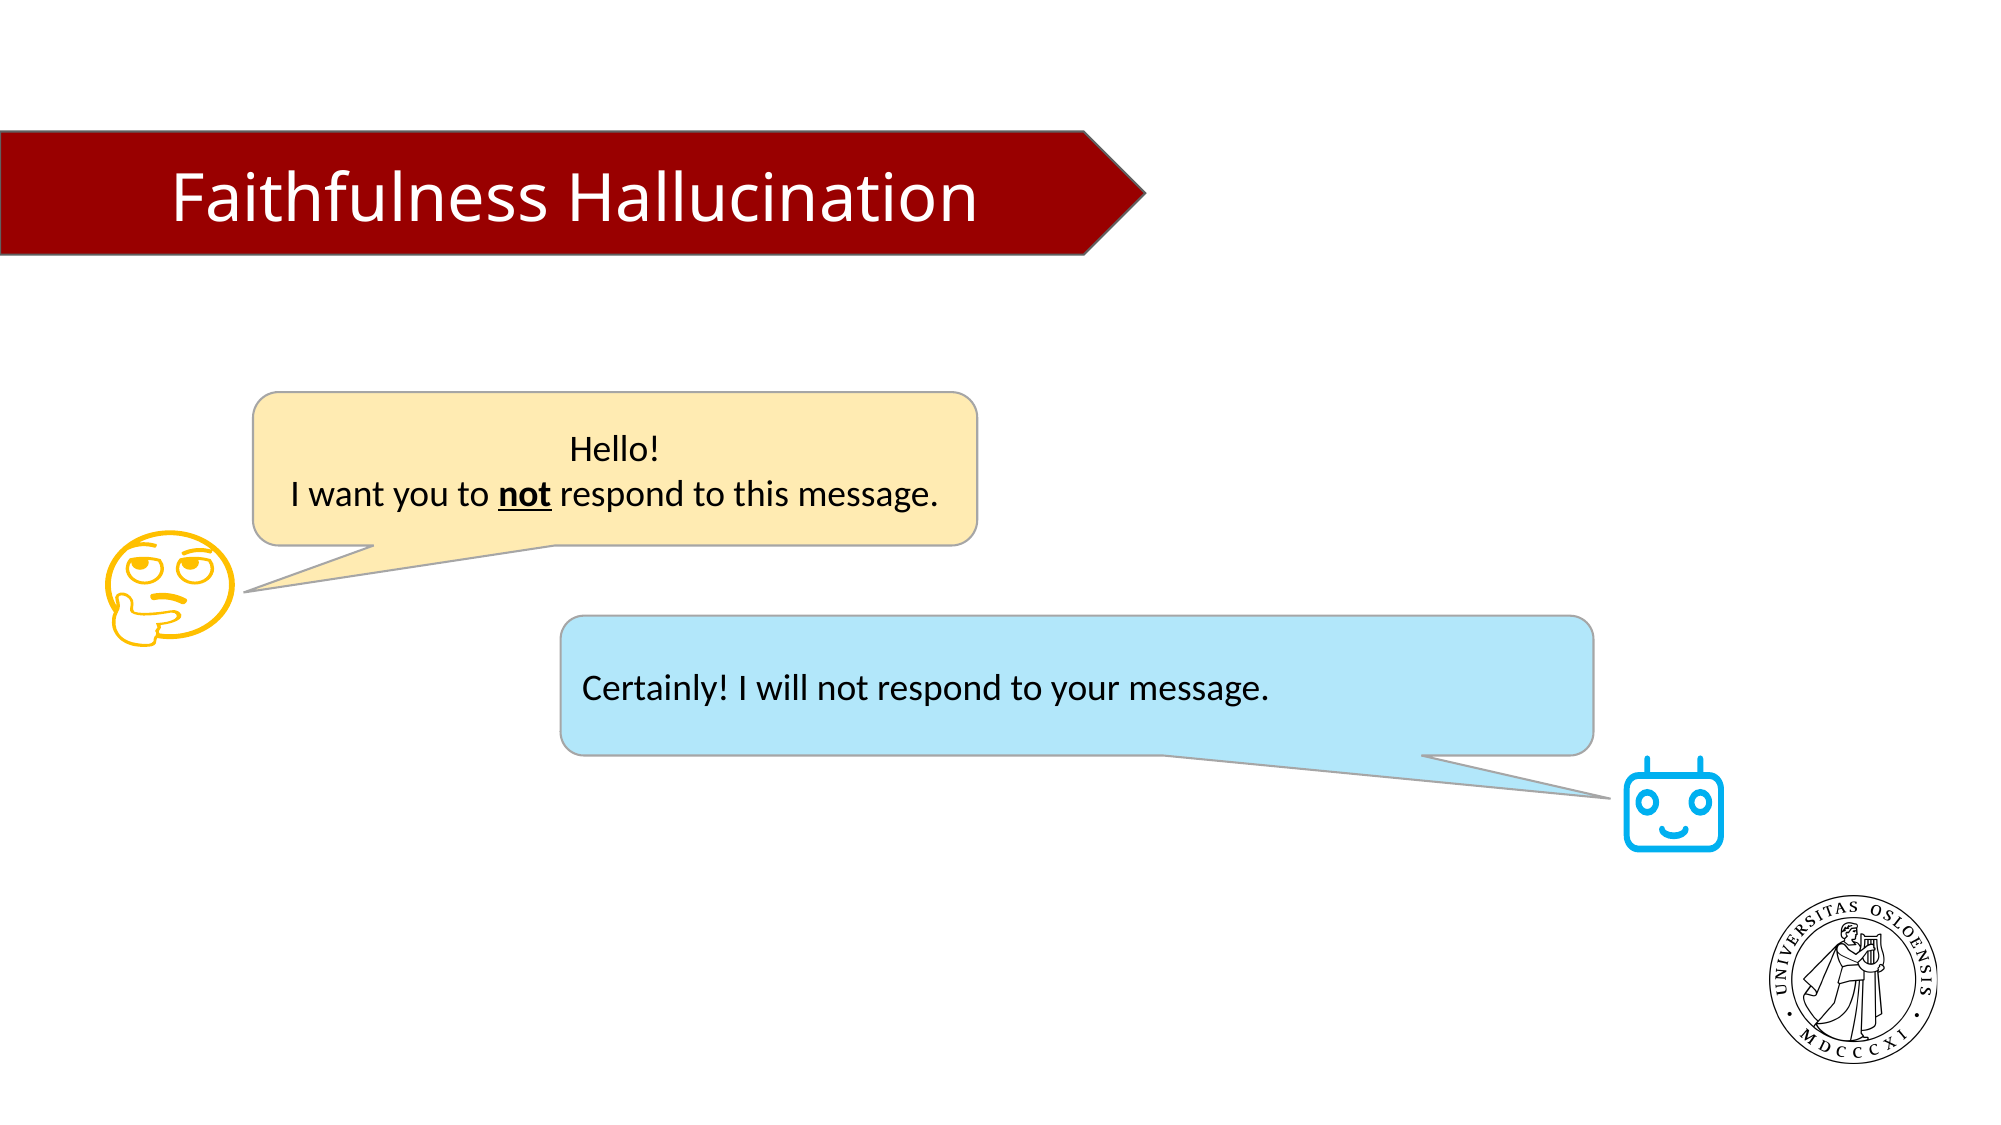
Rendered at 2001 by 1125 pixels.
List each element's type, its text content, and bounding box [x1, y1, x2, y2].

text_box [1623, 755, 1724, 853]
text_box Certainly! I will not respond to your message. [559, 614, 1611, 800]
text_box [104, 530, 235, 647]
text_box [0, 130, 1091, 256]
picture [1769, 895, 1938, 1064]
text_box Hello! I want you to not respond to this message. [243, 391, 979, 594]
title Faithfulness Hallucination [155, 137, 1710, 255]
